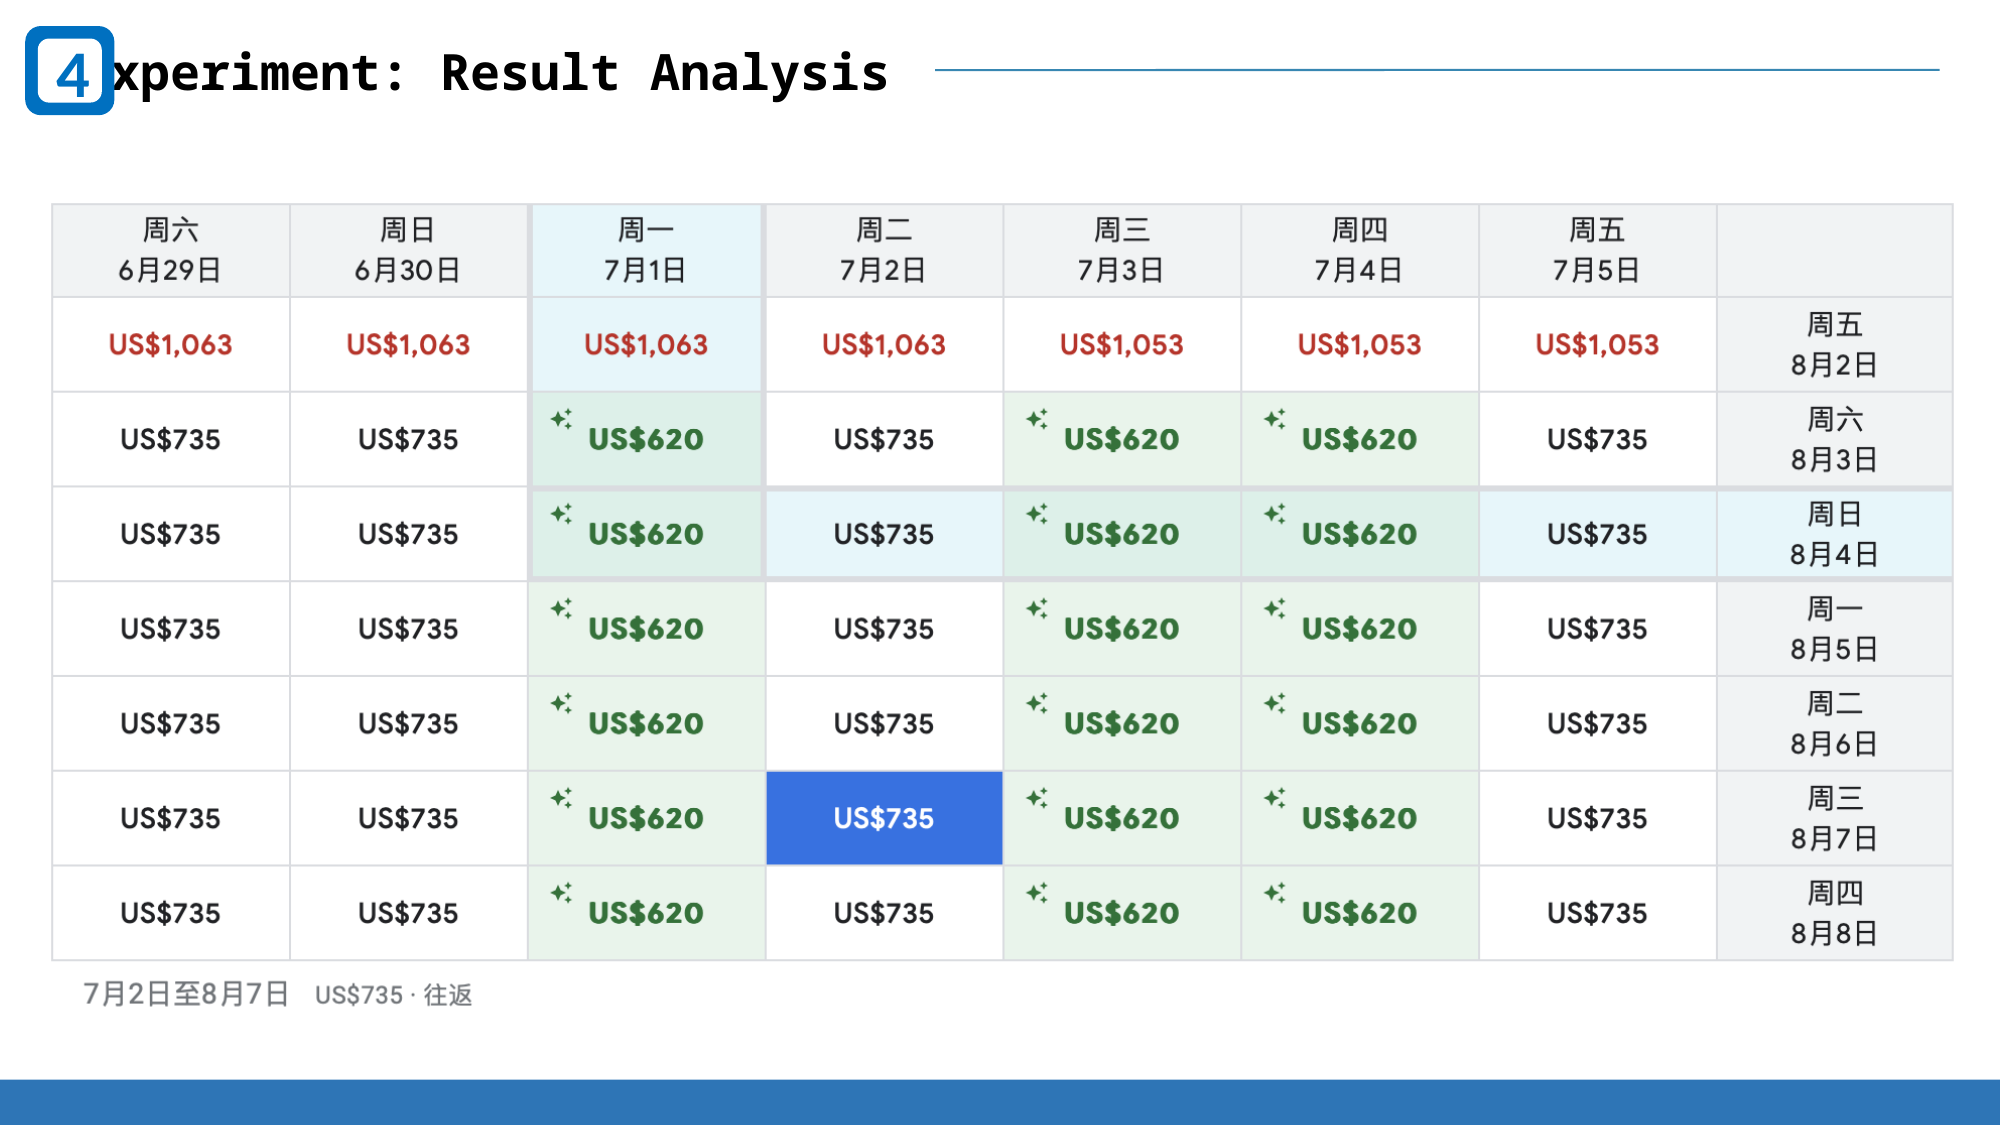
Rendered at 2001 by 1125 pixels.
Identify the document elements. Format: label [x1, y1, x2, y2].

picture [26, 180, 1989, 1055]
text_box [26, 27, 867, 115]
